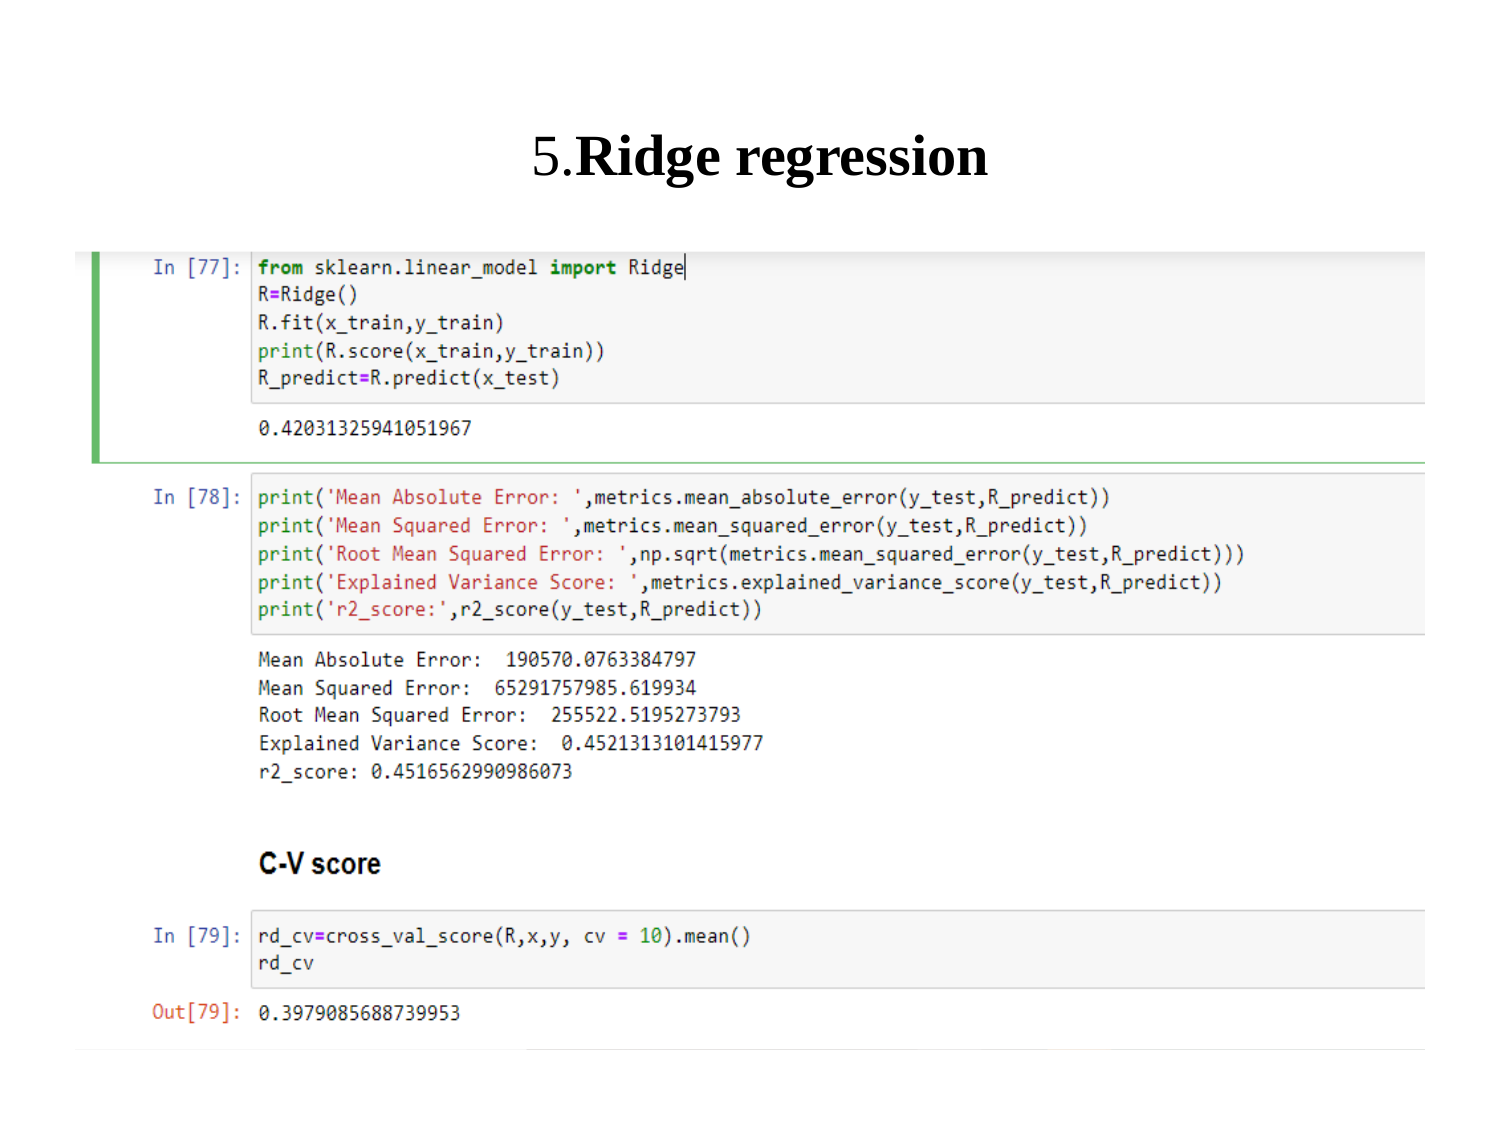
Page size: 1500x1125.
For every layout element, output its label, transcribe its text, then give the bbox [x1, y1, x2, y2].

title 5.Ridge regression [75, 45, 1425, 233]
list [74, 249, 1426, 1051]
